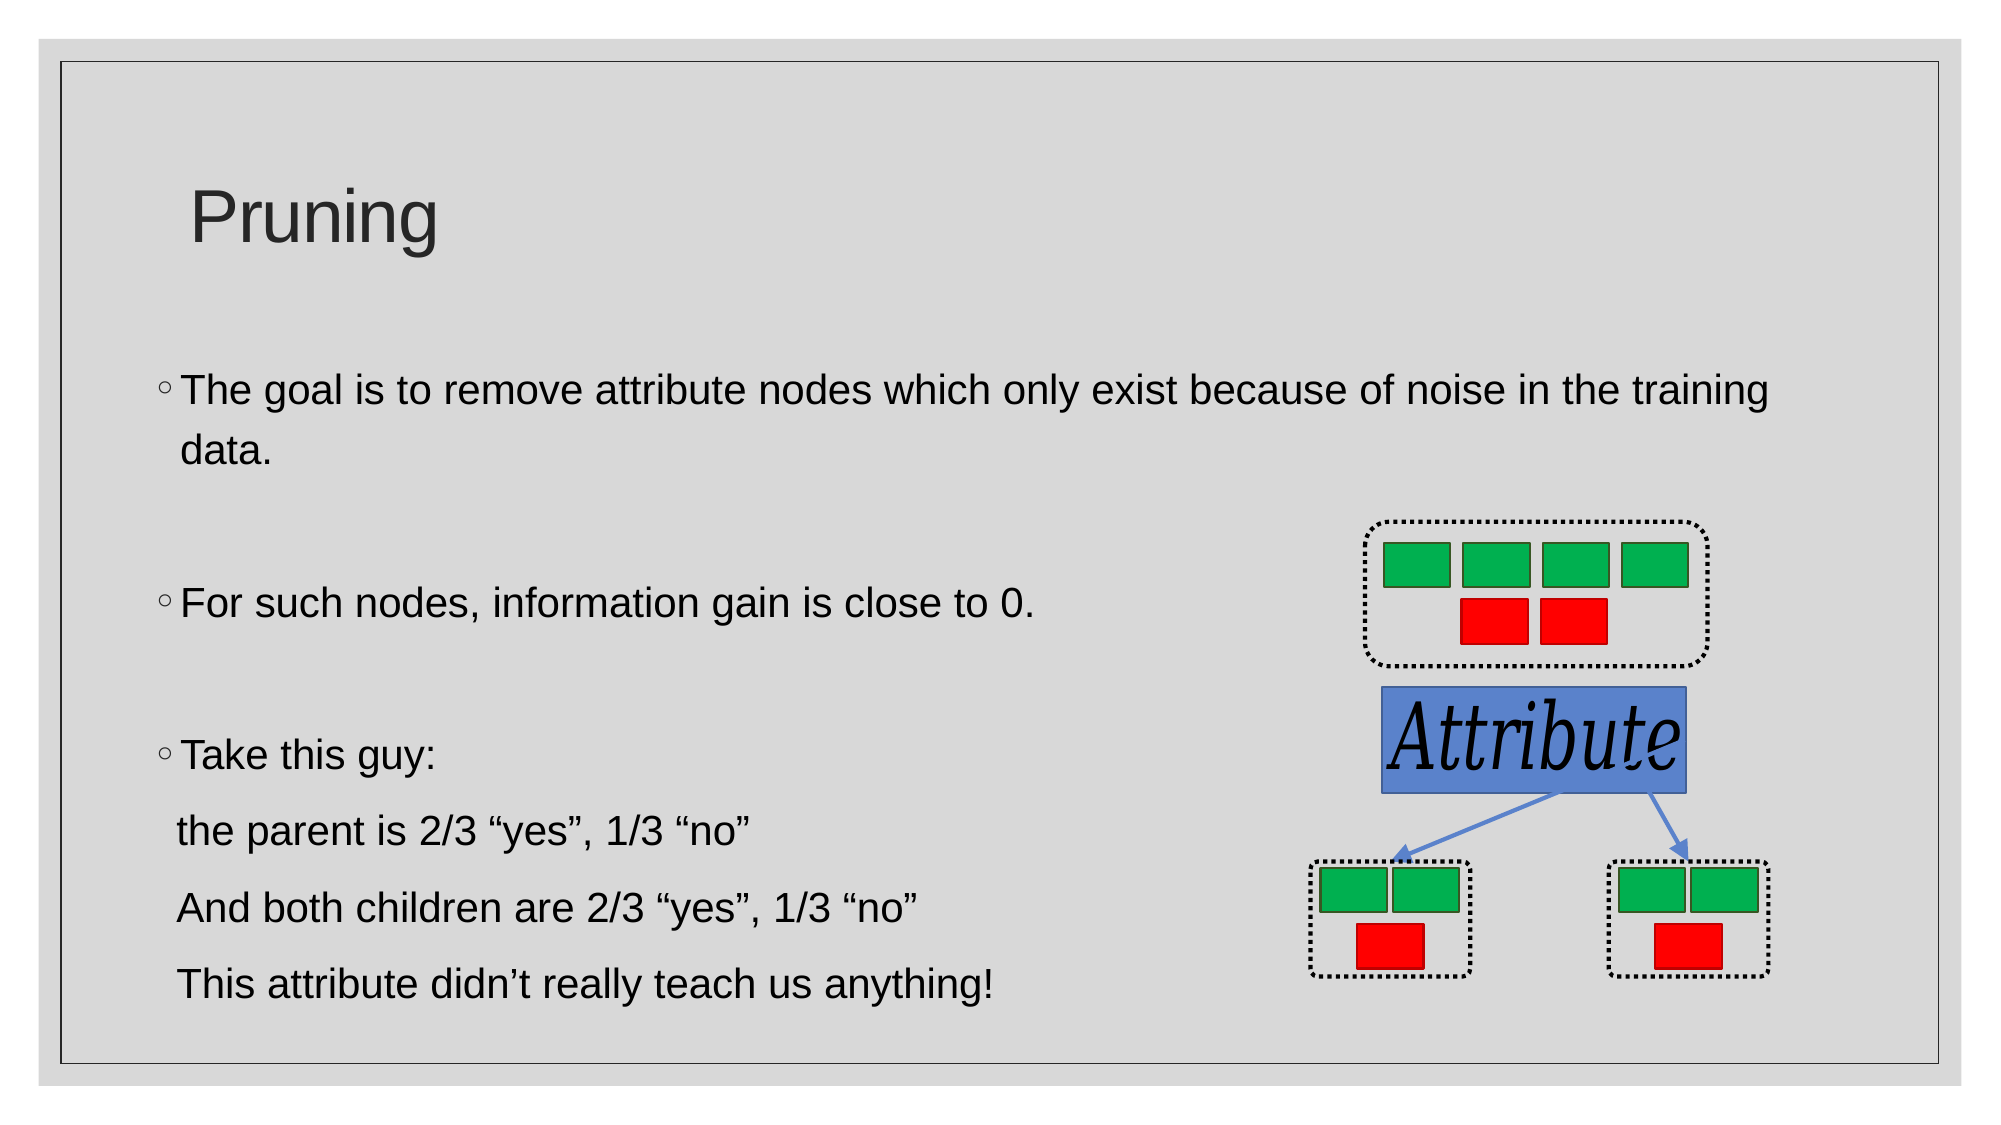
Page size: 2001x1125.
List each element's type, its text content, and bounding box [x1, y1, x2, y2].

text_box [1310, 521, 1769, 977]
title Pruning [174, 105, 1825, 331]
list The goal is to remove attribute nodes which only exist because of noise in the training data. For such nodes, information gain is close to 0. Take this guy: the parent is 2/3 “yes”, 1/3 “no” And both children are 2/3 “yes”, 1/3 “no” This attribute didn’t really teach us anything! [137, 345, 1788, 1020]
